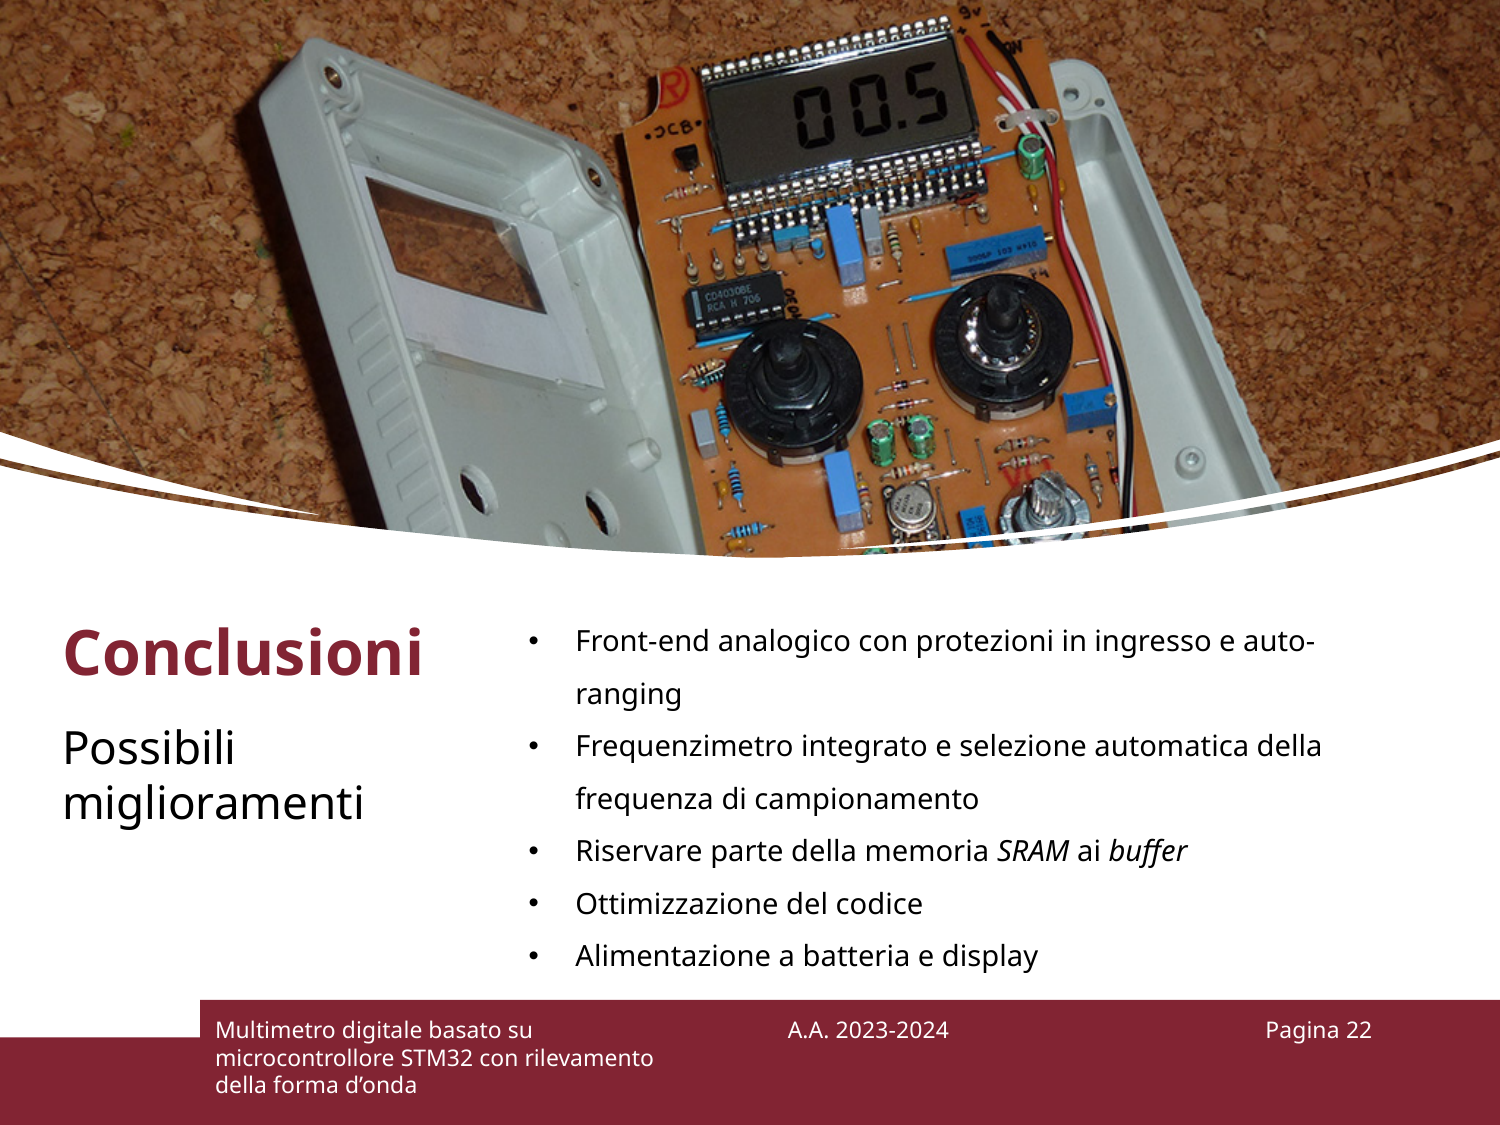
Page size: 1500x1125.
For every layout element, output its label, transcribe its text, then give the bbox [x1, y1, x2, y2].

text_box Front-end analogico con protezioni in ingresso e auto-ranging Frequenzimetro integrato e selezione automatica della frequenza di campionamento Riservare parte della memoria SRAM ai buffer Ottimizzazione del codice Alimentazione a batteria e display [513, 597, 1388, 980]
slide_number Pagina 22 [1074, 1008, 1388, 1084]
footer Multimetro digitale basato su microcontrollore STM32 con rilevamento della forma d’onda [200, 1008, 713, 1084]
picture [0, 0, 1500, 559]
text_box Conclusioni [47, 604, 478, 696]
slide_number A.A. 2023-2024 [713, 1008, 1025, 1084]
text_box Possibili miglioramenti [47, 711, 478, 836]
